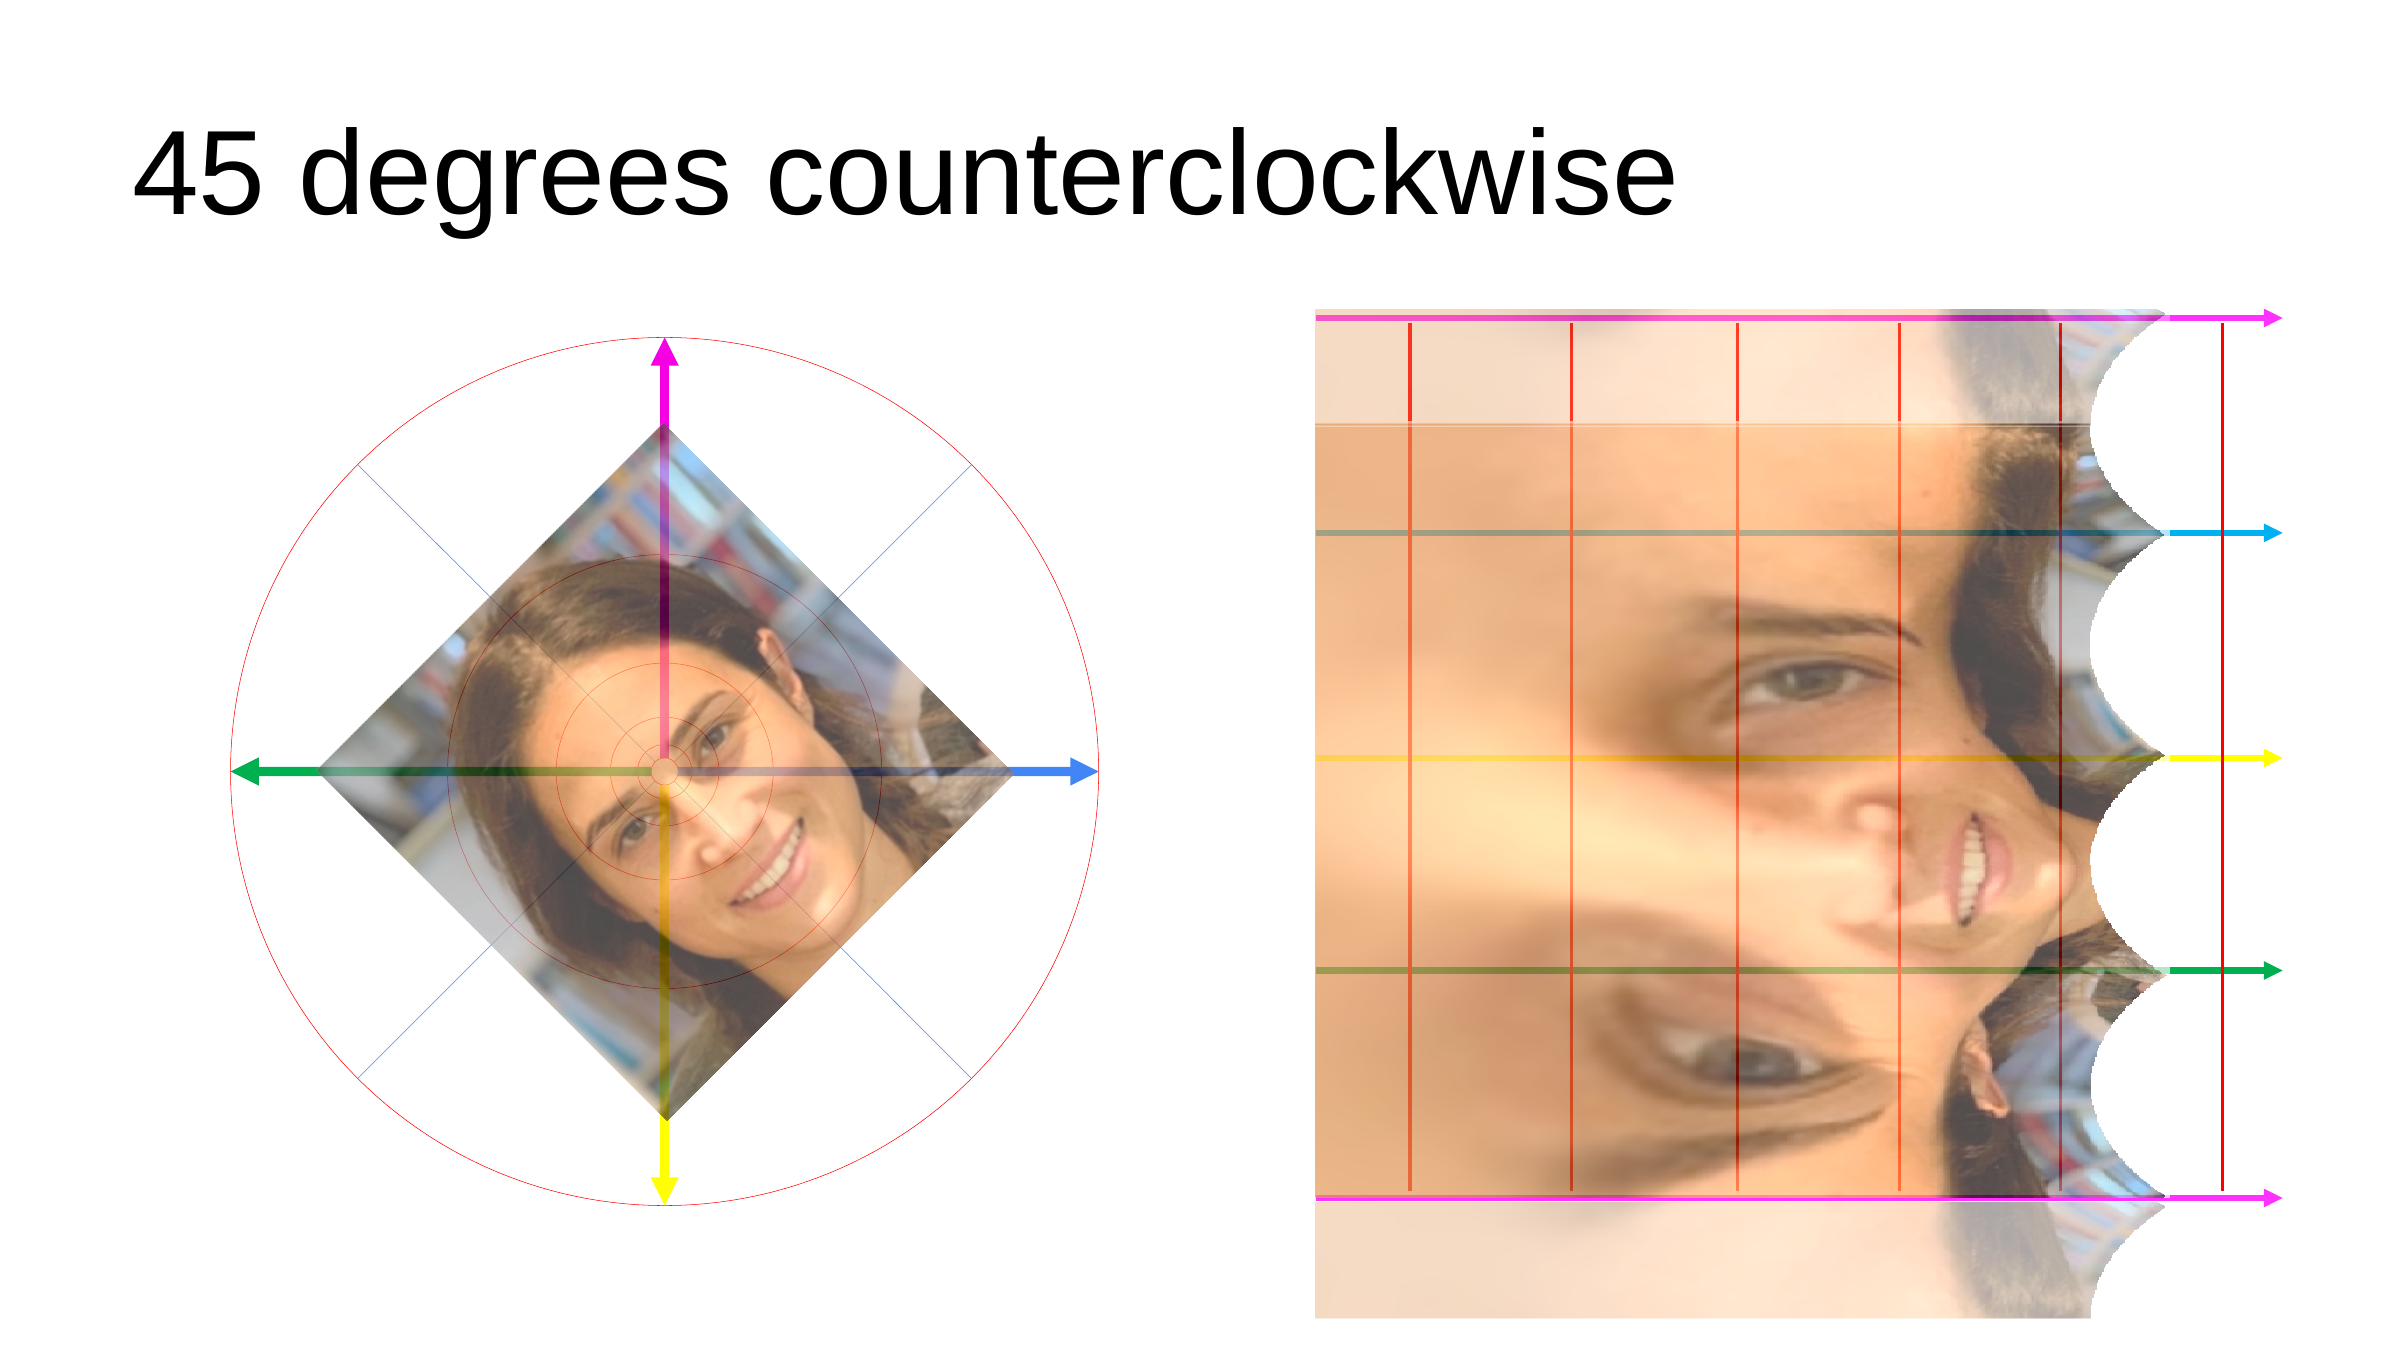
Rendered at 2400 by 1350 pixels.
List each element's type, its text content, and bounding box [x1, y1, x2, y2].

picture [418, 522, 911, 1021]
picture [1315, 308, 2170, 1199]
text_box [2174, 323, 2223, 1192]
picture [1315, 1202, 2170, 1321]
text_box 45 degrees counterclockwise [117, 87, 1840, 246]
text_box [2174, 317, 2283, 1199]
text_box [230, 337, 1099, 1206]
